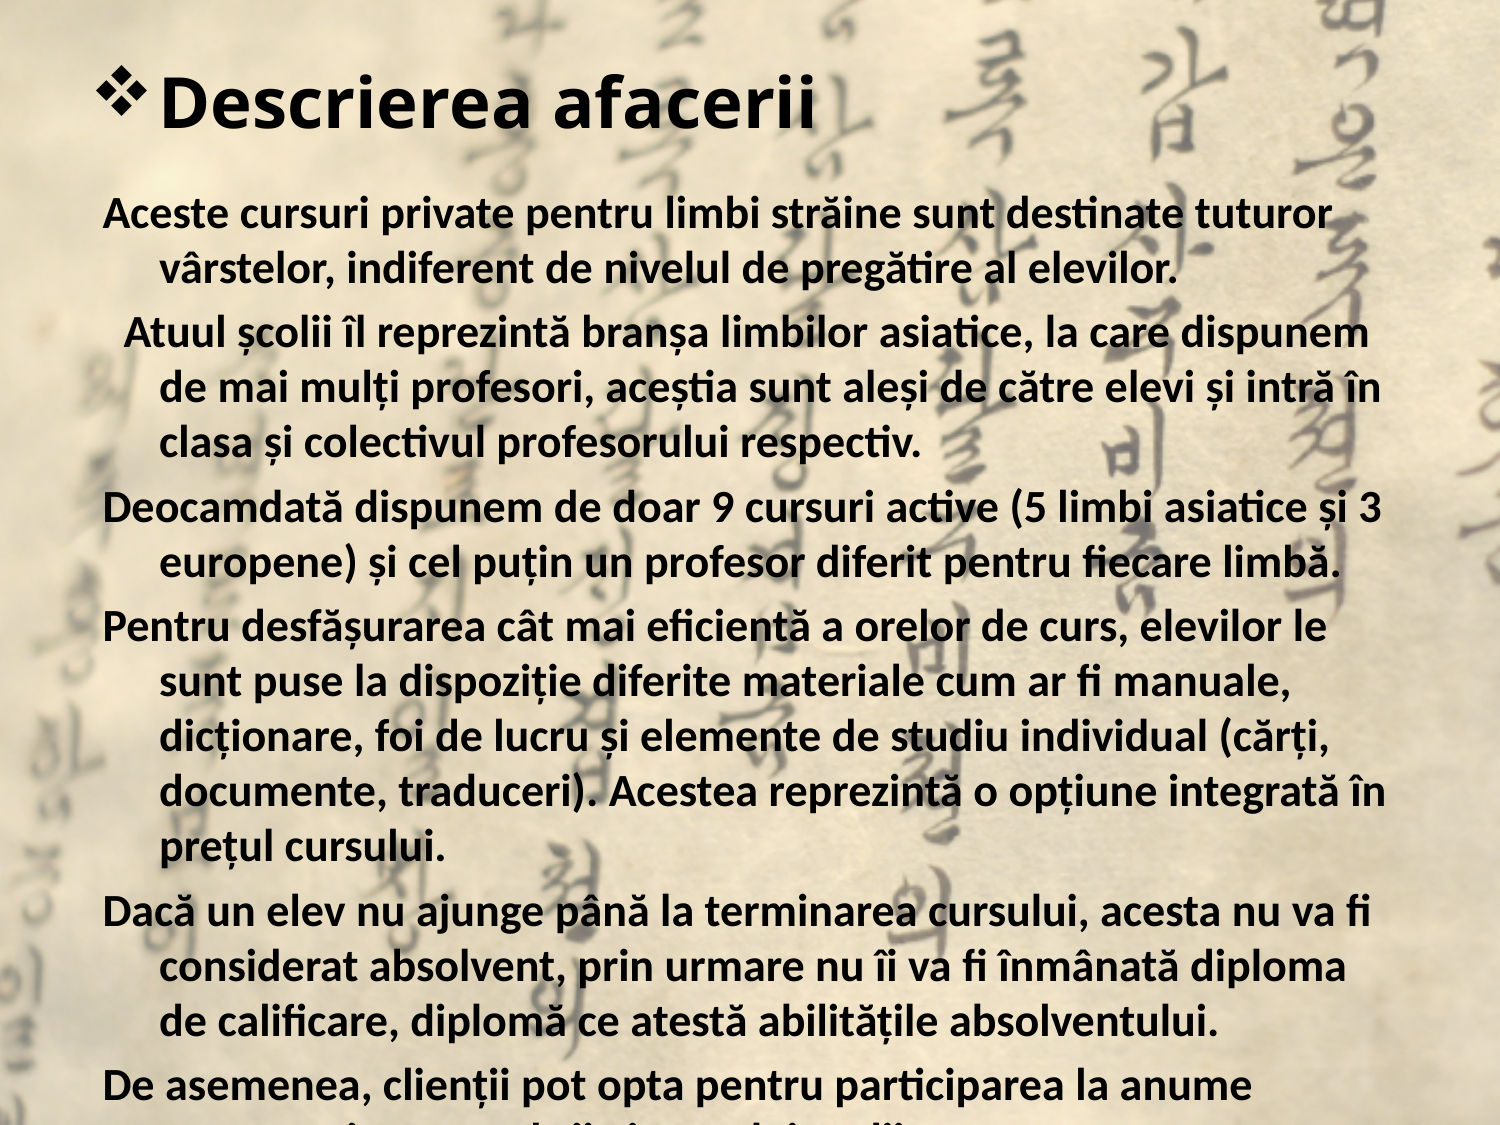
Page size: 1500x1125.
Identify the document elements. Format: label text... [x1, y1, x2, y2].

list Aceste cursuri private pentru limbi străine sunt destinate tuturor vârstelor, indiferent de nivelul de pregătire al elevilor. Atuul școlii îl reprezintă branșa limbilor asiatice, la care dispunem de mai mulți profesori, aceștia sunt aleși de către elevi și intră în clasa și colectivul profesorului respectiv. Deocamdată dispunem de doar 9 cursuri active (5 limbi asiatice și 3 europene) și cel puțin un profesor diferit pentru fiecare limbă. Pentru desfășurarea cât mai eficientă a orelor de curs, elevilor le sunt puse la dispoziție diferite materiale cum ar fi manuale, dicționare, foi de lucru și elemente de studiu individual (cărți, documente, traduceri). Acestea reprezintă o opțiune integrată în prețul cursului. Dacă un elev nu ajunge până la terminarea cursului, acesta nu va fi considerat absolvent, prin urmare nu îi va fi înmânată diploma de calificare, diplomă ce atestă abilitățile absolventului. De asemenea, clienții pot opta pentru participarea la anume concursuri, ca membrii ai cercului școlii. [87, 174, 1413, 1125]
title Descrierea afacerii [75, 50, 1425, 150]
